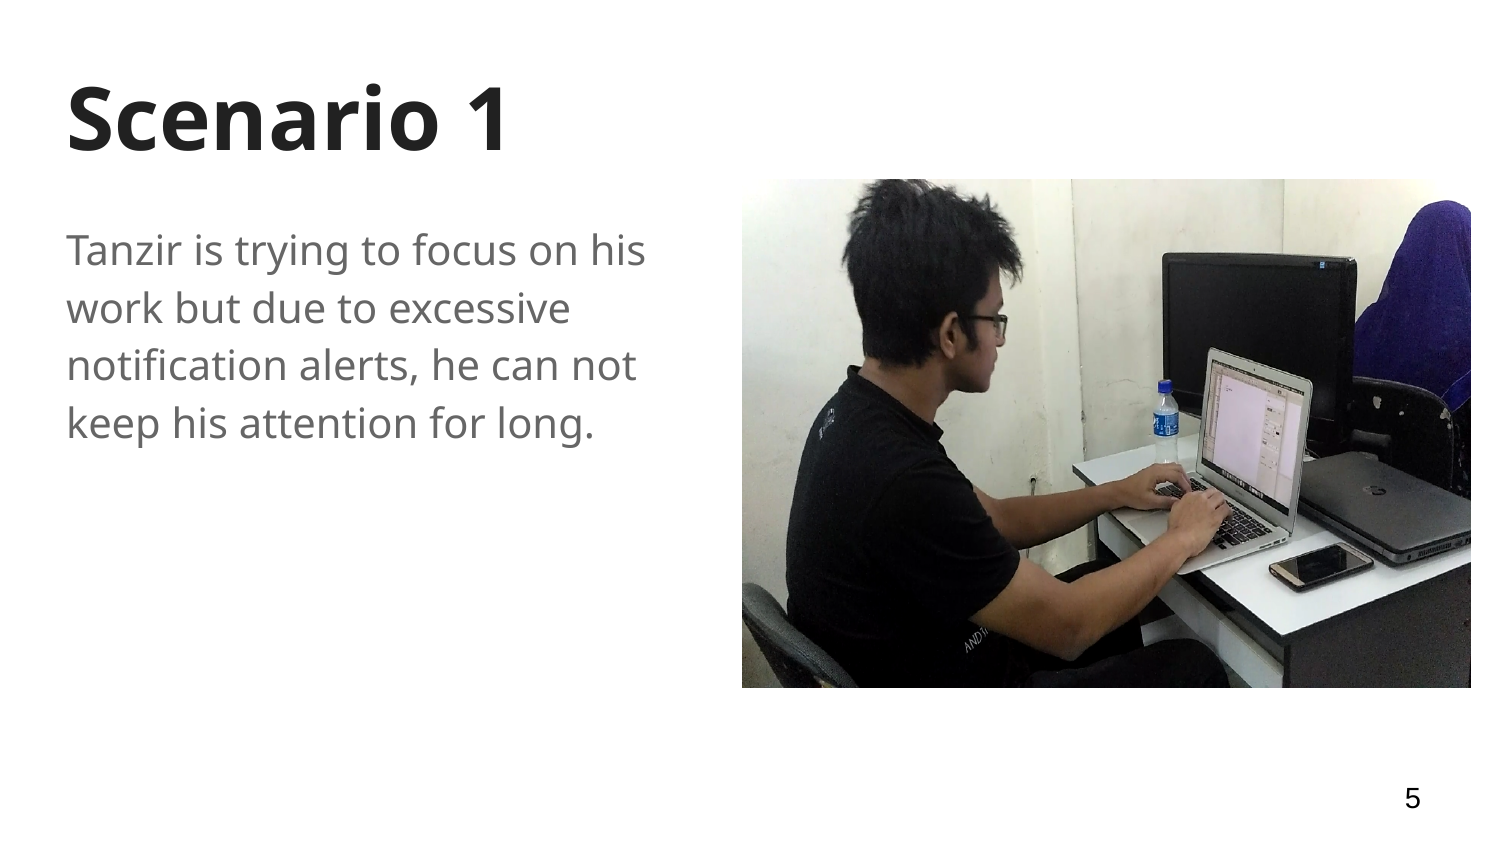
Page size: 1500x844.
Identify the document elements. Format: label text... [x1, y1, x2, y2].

title Scenario 1 [51, 48, 1449, 180]
list Tanzir is trying to focus on his work but due to excessive notification alerts, he can not keep his attention for long. [51, 201, 722, 750]
slide_number 5 [1389, 764, 1480, 830]
picture [741, 179, 1471, 688]
